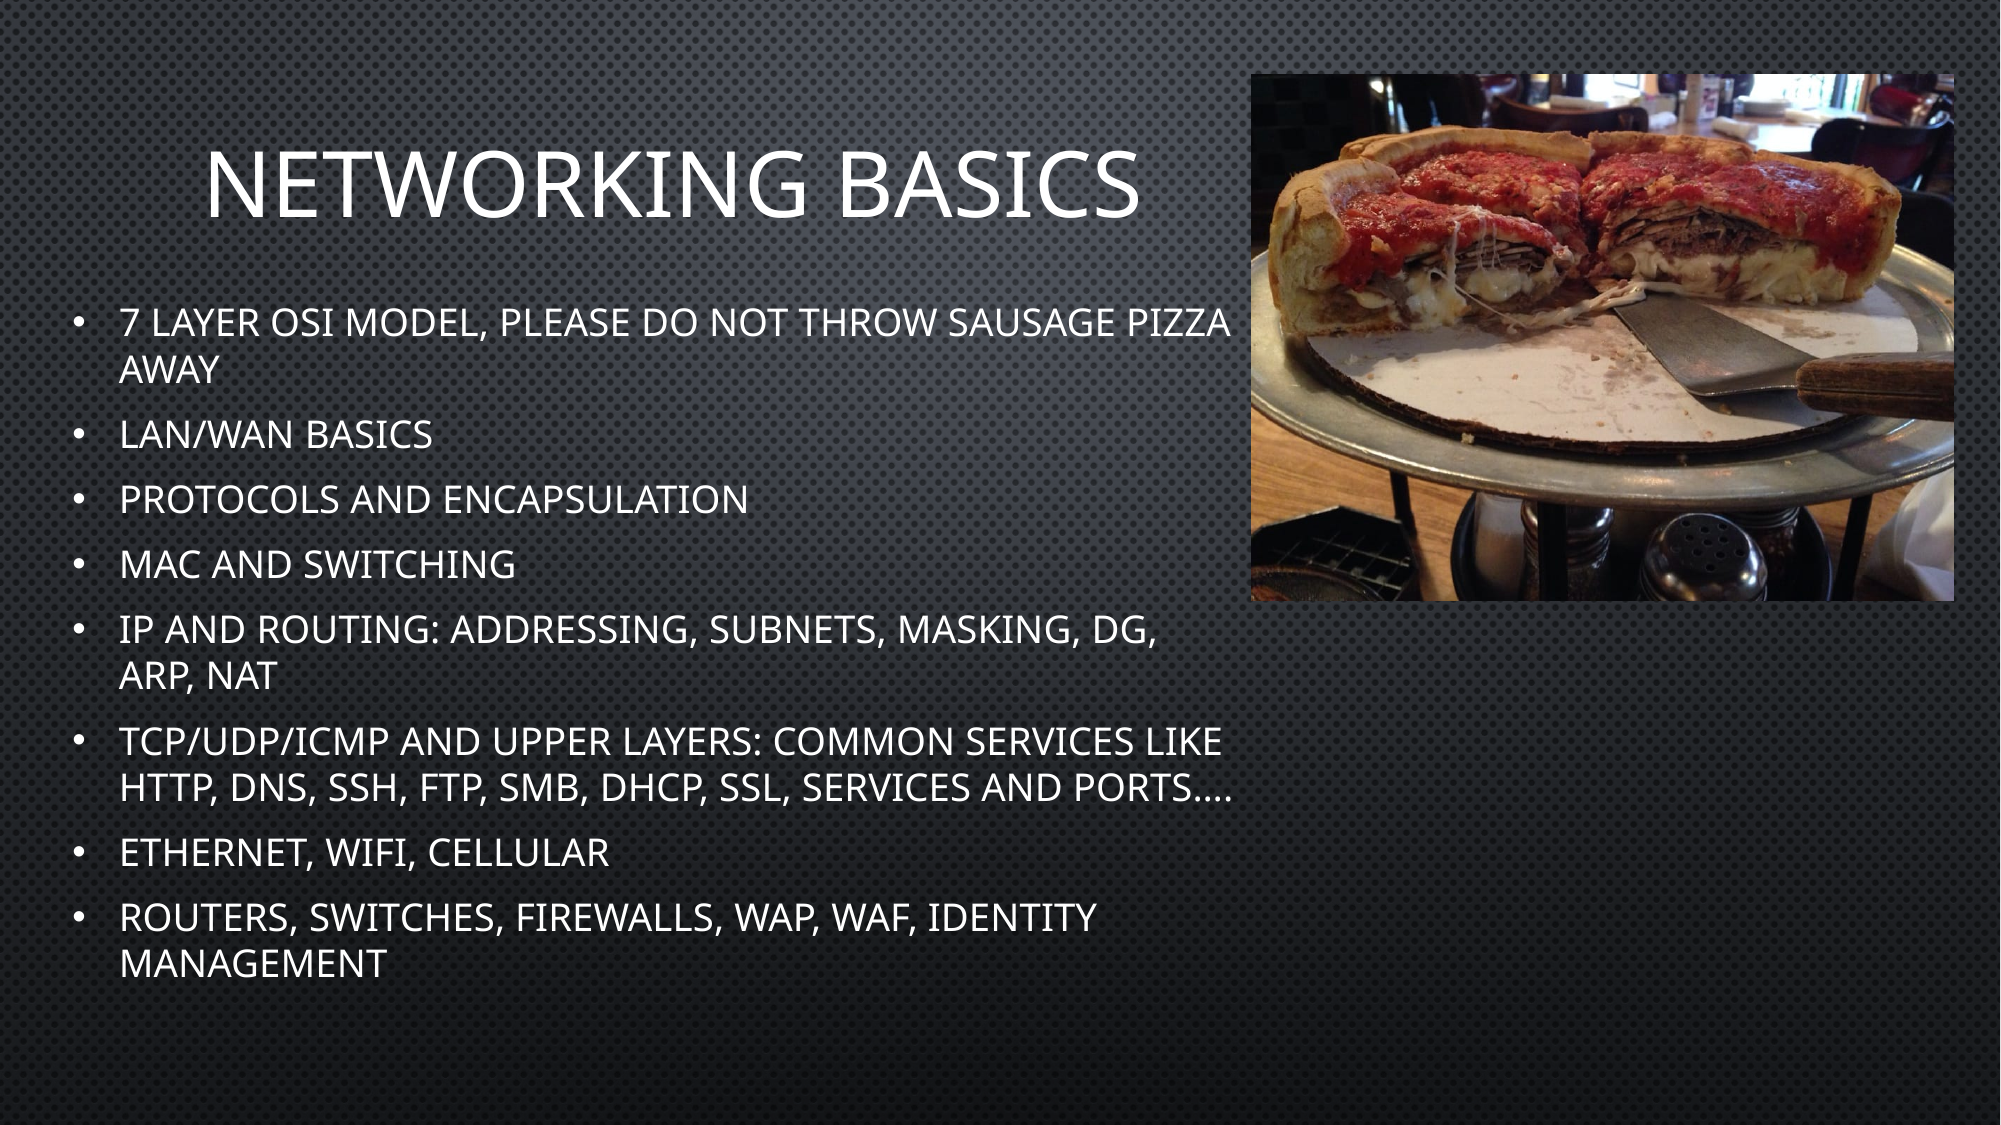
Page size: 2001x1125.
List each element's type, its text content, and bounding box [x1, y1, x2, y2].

title Networking basics [187, 24, 1813, 291]
picture [1251, 74, 1954, 601]
list 7 layer OSI model, Please Do Not Throw Sausage Pizza Away LAN/WAN basics Protocols and encapsulation MAC and switching IP and routing: addressing, subnets, masking, DG, ARP, NAT TCP/UDP/ICMP and upper layers: common services like HTTP, DNS, SSH, FTP, SMB, DHCP, SSL, services and ports…. Ethernet, Wifi, Cellular Routers, switches, firewalls, WAP, WAF, Identity Management [57, 291, 1252, 1009]
